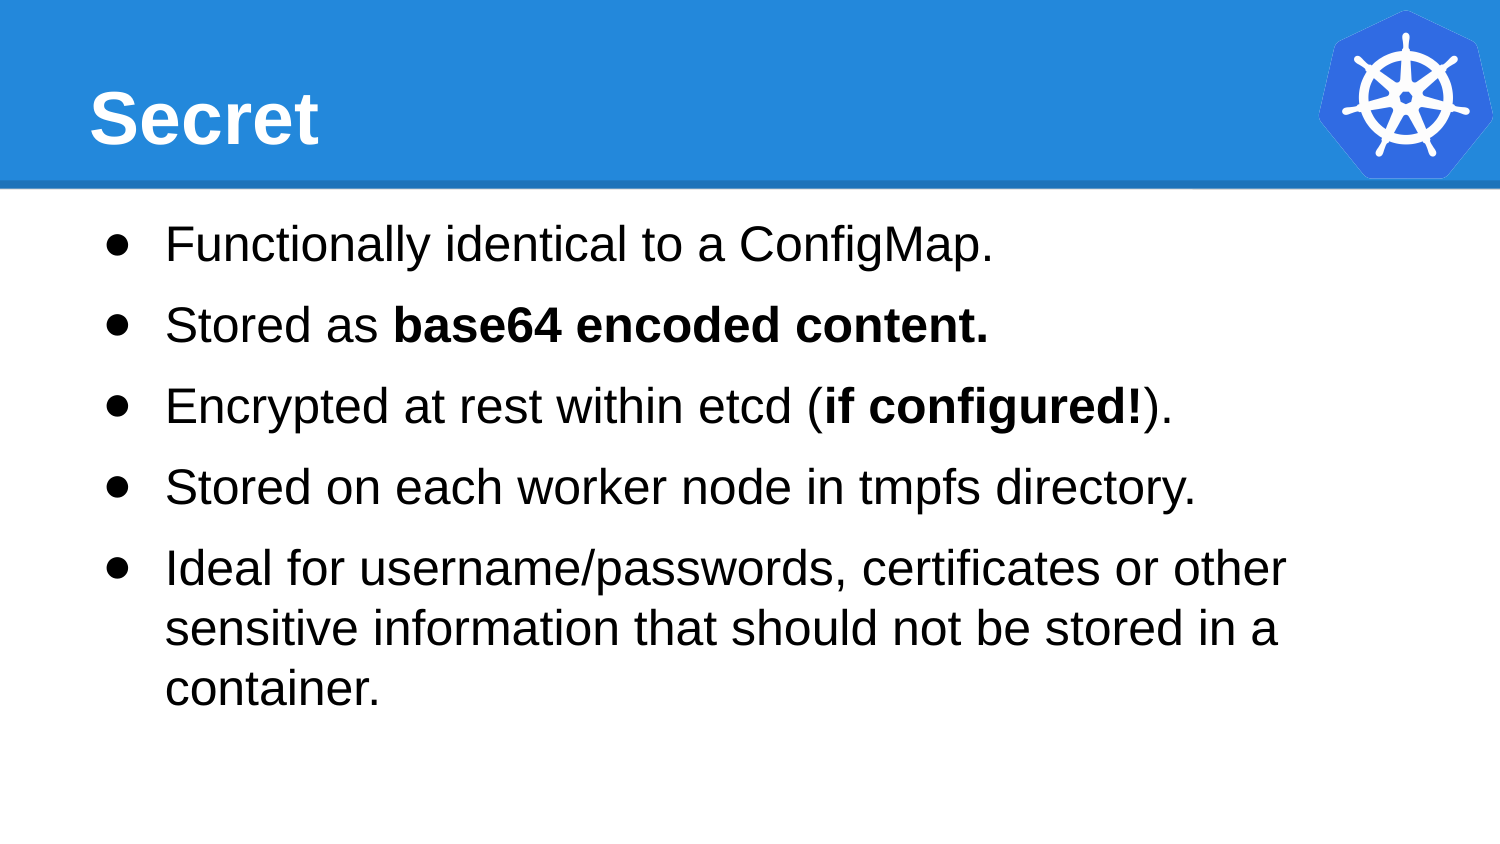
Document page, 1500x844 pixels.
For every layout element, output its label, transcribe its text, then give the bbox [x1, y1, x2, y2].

picture [1318, 7, 1494, 182]
text_box Functionally identical to a ConfigMap. Stored as base64 encoded content. Encrypted at rest within etcd (if configured!). Stored on each worker node in tmpfs directory. Ideal for username/passwords, certificates or other sensitive information that should not be stored in a container. [75, 196, 1425, 808]
text_box Secret [75, 33, 1425, 175]
